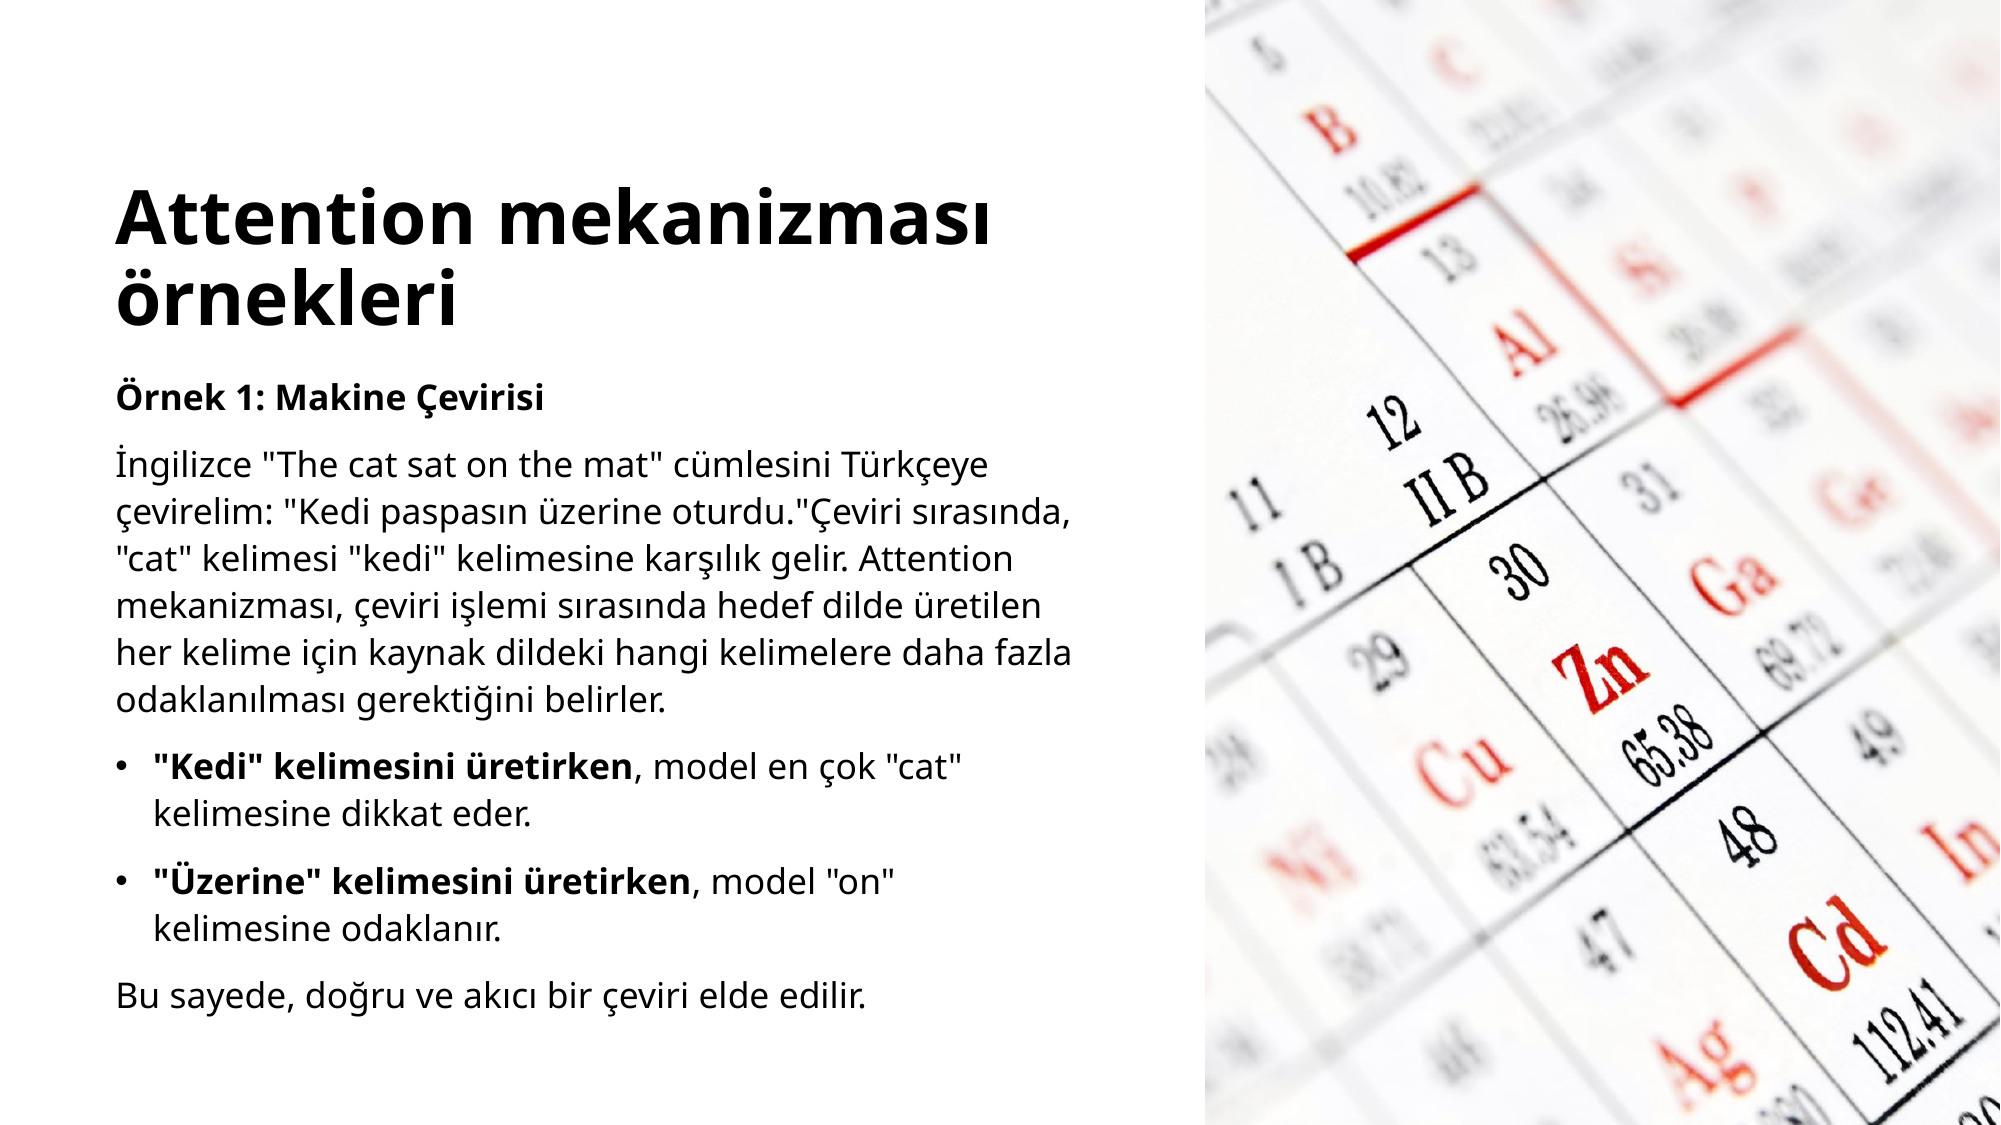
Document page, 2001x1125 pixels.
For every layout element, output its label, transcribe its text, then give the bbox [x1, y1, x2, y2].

text_box [0, 0, 1204, 1125]
title Attention mekanizması örnekleri [100, 98, 1091, 350]
picture [1204, 0, 2000, 1125]
list Örnek 1: Makine Çevirisi İngilizce "The cat sat on the mat" cümlesini Türkçeye çevirelim: "Kedi paspasın üzerine oturdu."Çeviri sırasında, "cat" kelimesi "kedi" kelimesine karşılık gelir. Attention mekanizması, çeviri işlemi sırasında hedef dilde üretilen her kelime için kaynak dildeki hangi kelimelere daha fazla odaklanılması gerektiğini belirler. "Kedi" kelimesini üretirken, model en çok "cat" kelimesine dikkat eder. "Üzerine" kelimesini üretirken, model "on" kelimesine odaklanır. Bu sayede, doğru ve akıcı bir çeviri elde edilir. [100, 363, 1091, 1035]
